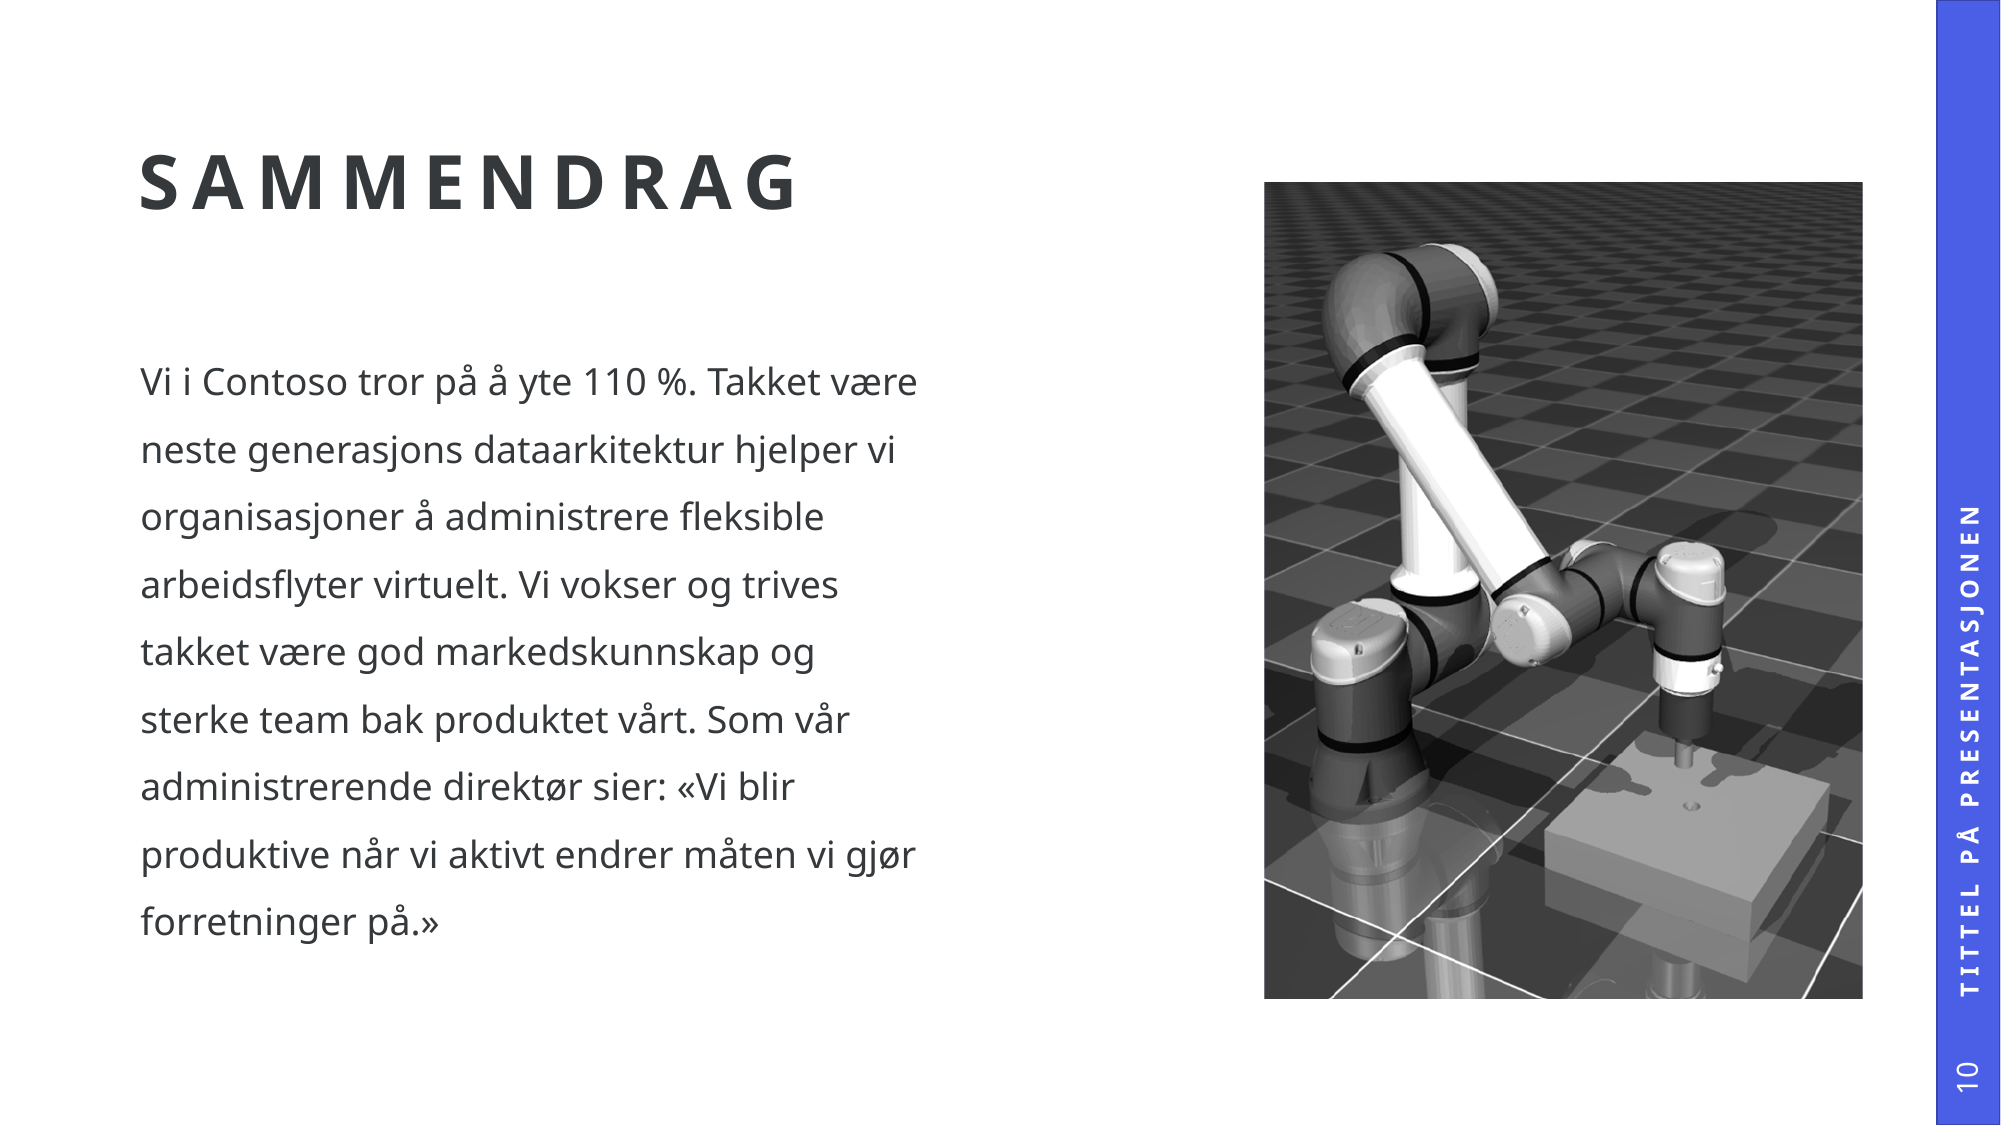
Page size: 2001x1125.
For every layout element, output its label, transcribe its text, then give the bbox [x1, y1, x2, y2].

title SAMMENDRAG [139, 145, 1082, 306]
footer Tittel på presentasjonen [1937, 0, 2000, 1032]
slide_number 10 [1937, 1032, 2000, 1125]
list Vi i Contoso tror på å yte 110 %. Takket være neste generasjons dataarkitektur hjelper vi organisasjoner å administrere fleksible arbeidsflyter virtuelt. Vi vokser og trives takket være god markedskunnskap og sterke team bak produktet vårt. Som vår administrerende direktør sier: «Vi blir produktive når vi aktivt endrer måten vi gjør forretninger på.» [140, 335, 933, 921]
picture [1264, 182, 1863, 999]
